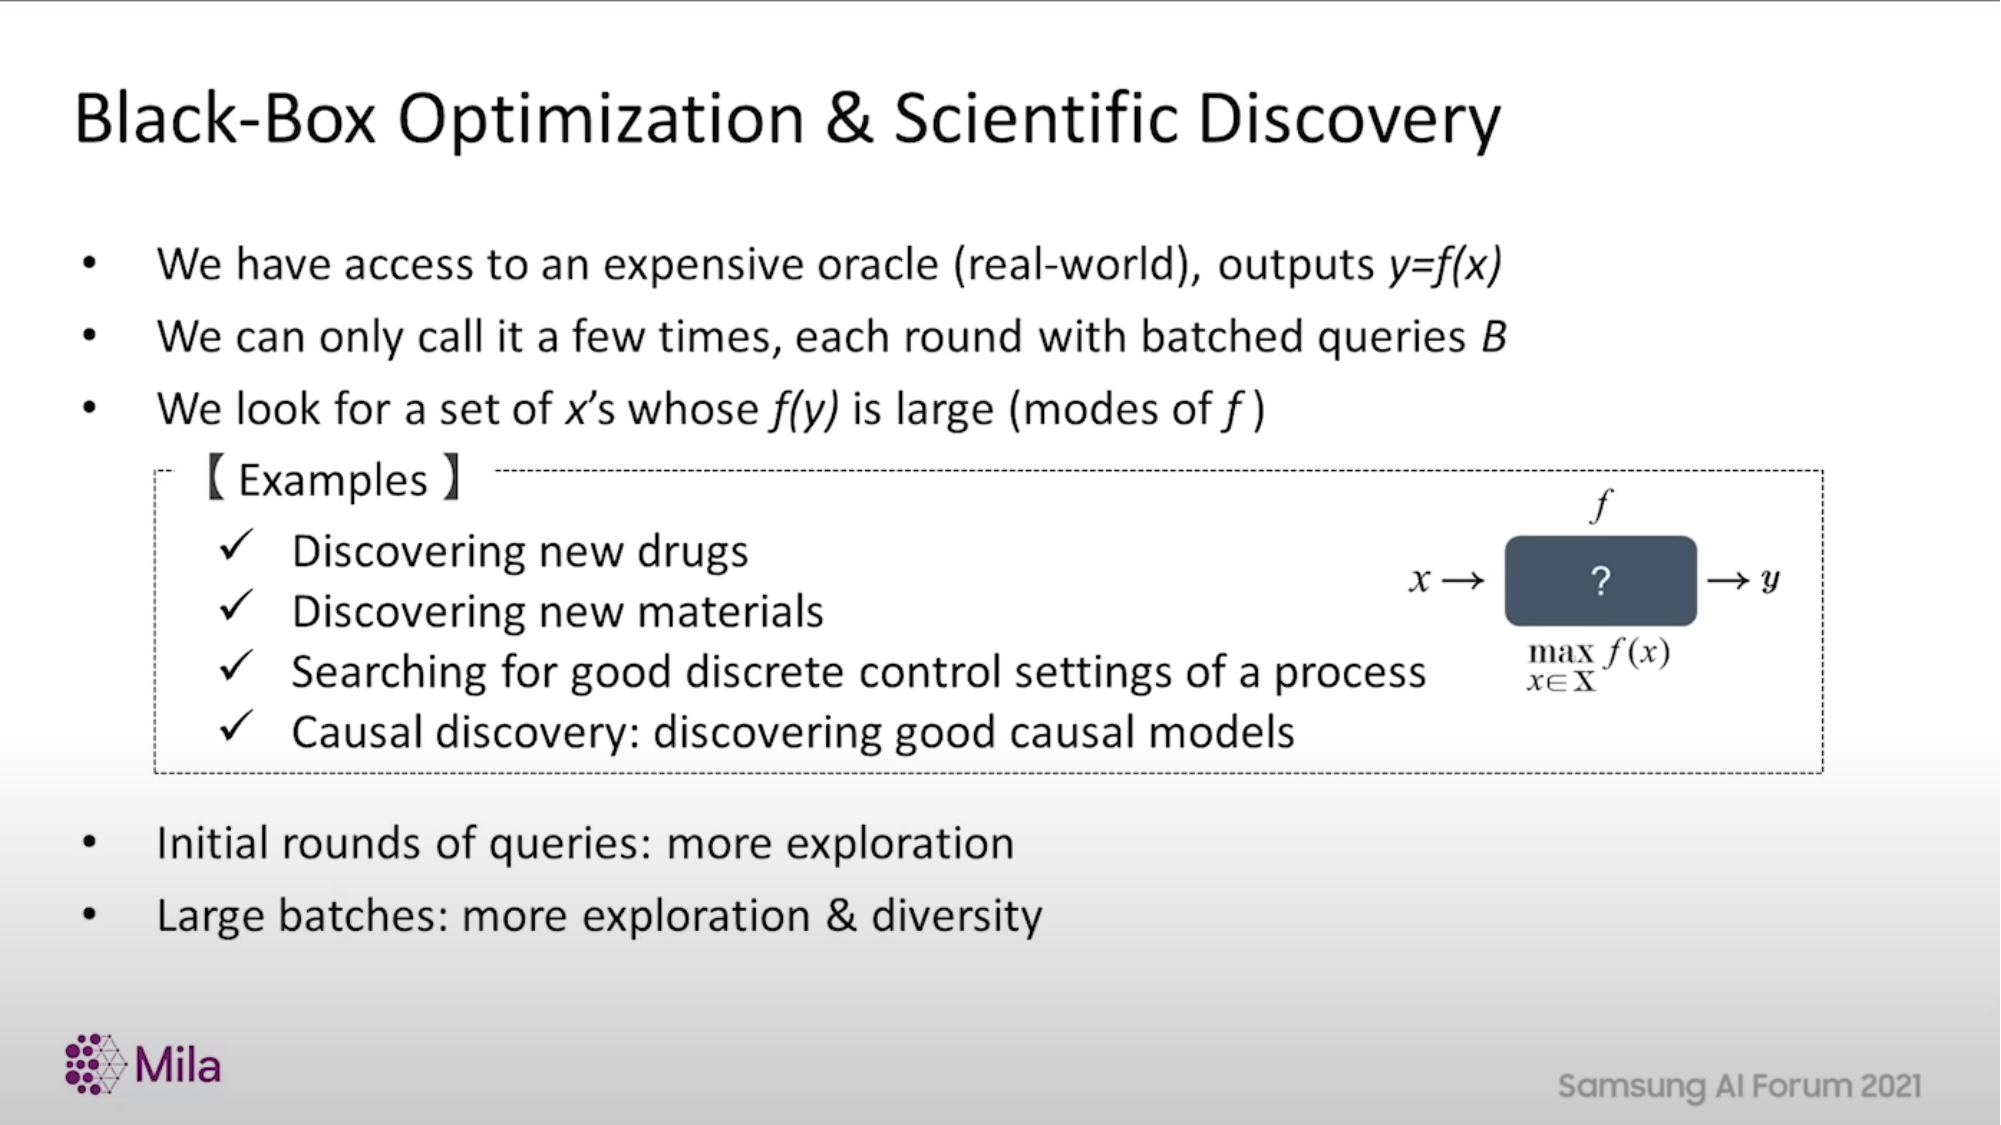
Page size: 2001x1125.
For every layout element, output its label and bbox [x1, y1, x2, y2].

list [0, 0, 2000, 1125]
